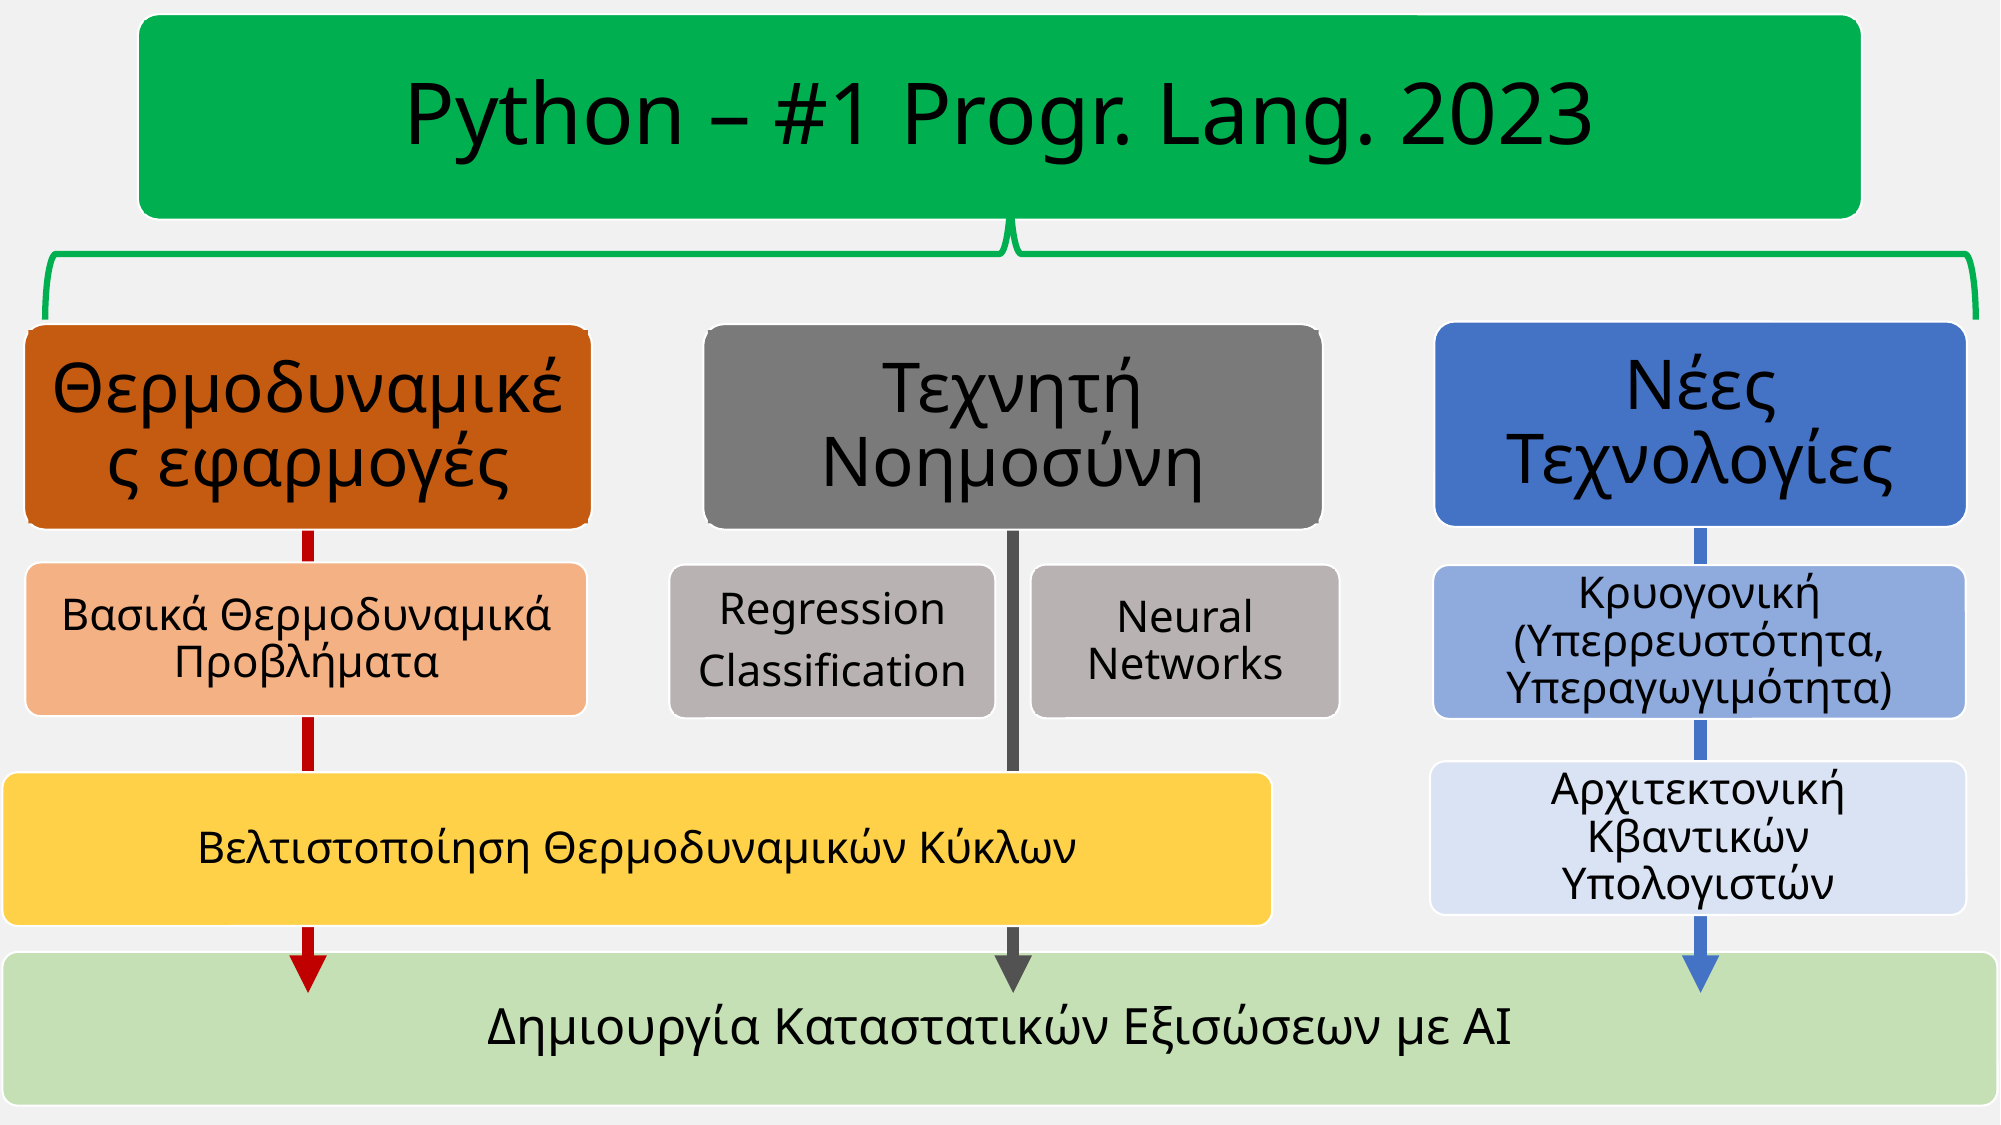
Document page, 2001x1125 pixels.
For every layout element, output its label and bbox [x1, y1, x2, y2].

text_box [44, 220, 1977, 320]
text_box [137, 14, 1862, 220]
text_box [1434, 321, 1967, 527]
text_box [25, 562, 588, 717]
text_box [1030, 564, 1340, 719]
text_box [703, 324, 1323, 530]
text_box [1429, 761, 1967, 915]
text_box [1433, 565, 1966, 719]
text_box [669, 564, 996, 719]
text_box [2, 772, 1273, 927]
text_box [2, 951, 1998, 1106]
text_box [24, 324, 592, 530]
